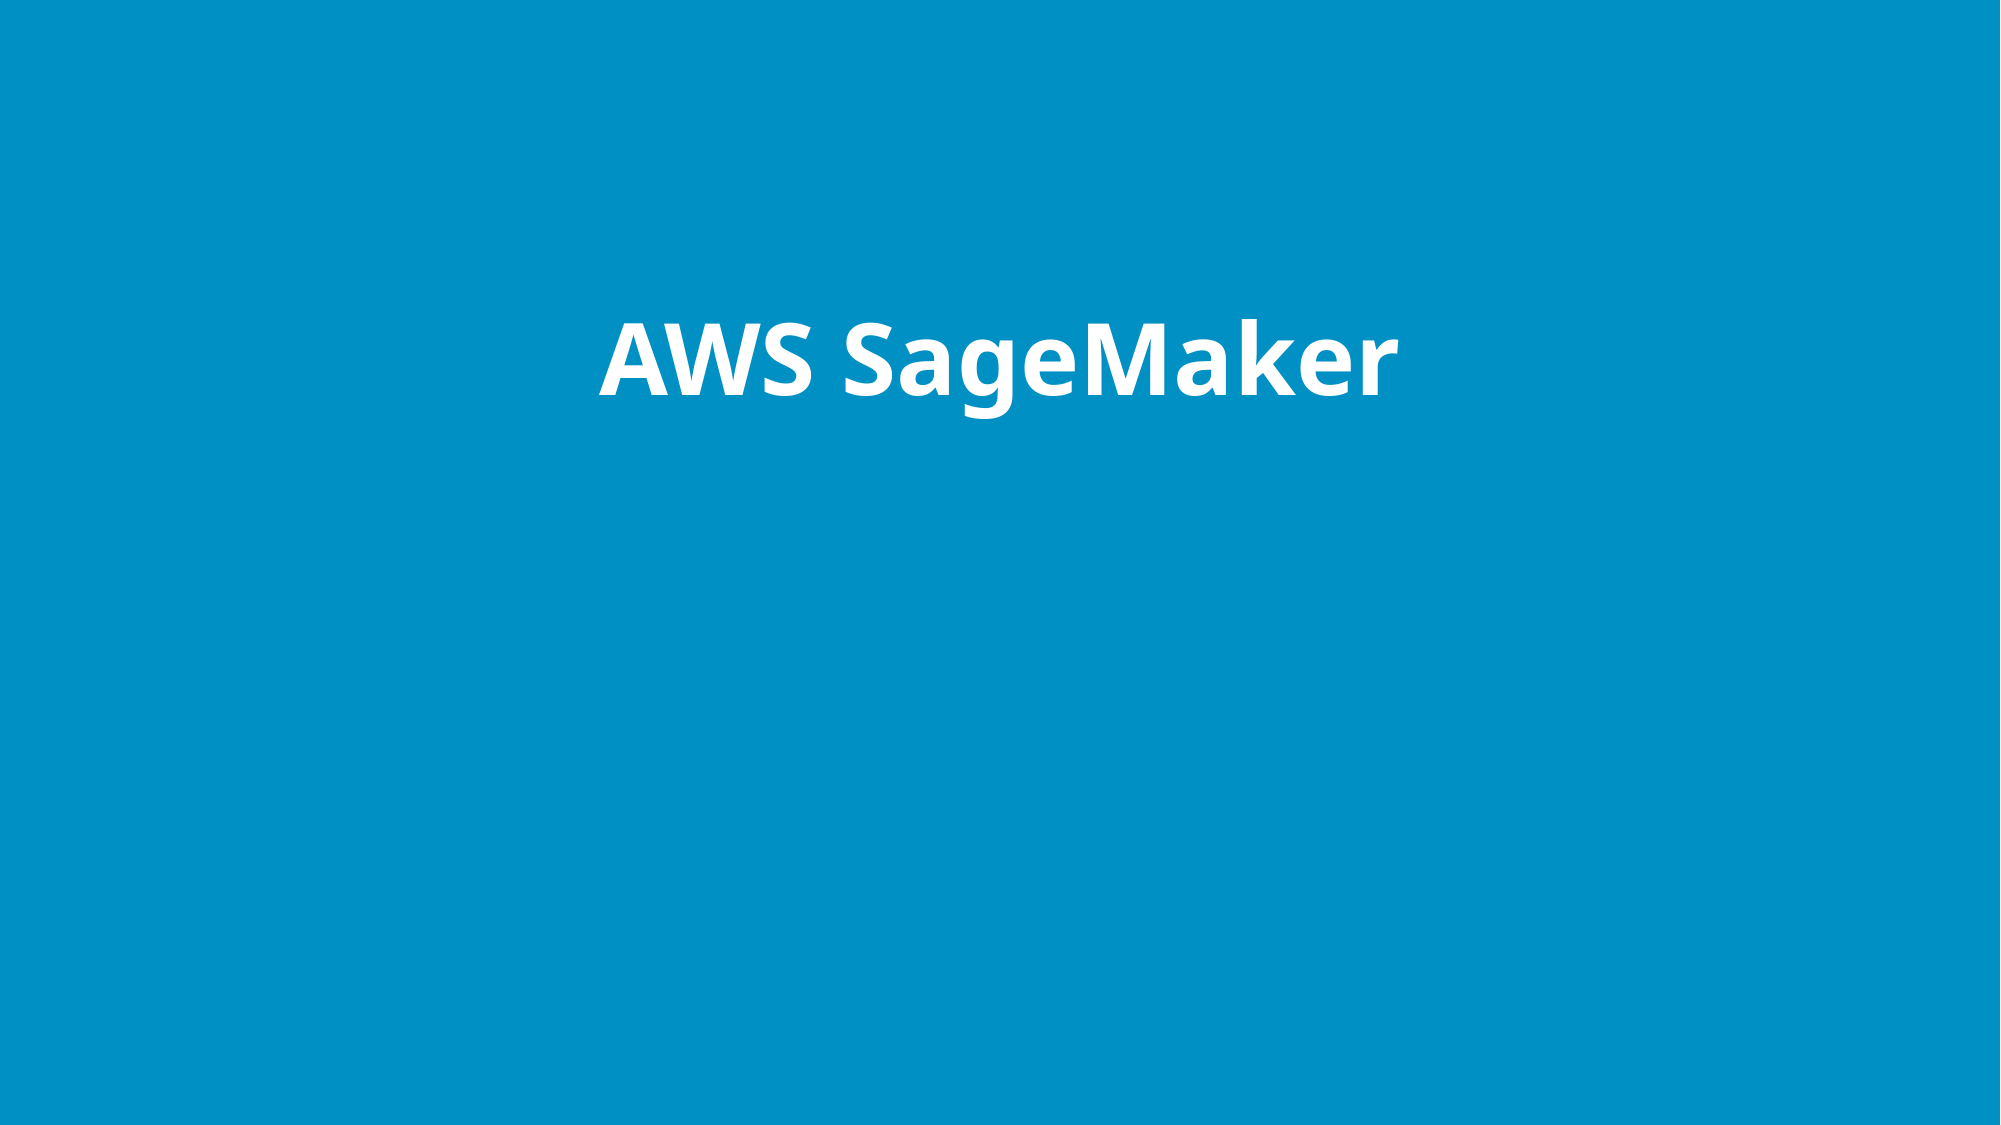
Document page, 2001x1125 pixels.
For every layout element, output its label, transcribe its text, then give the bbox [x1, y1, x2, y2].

list AWS SageMaker [219, 301, 1781, 750]
